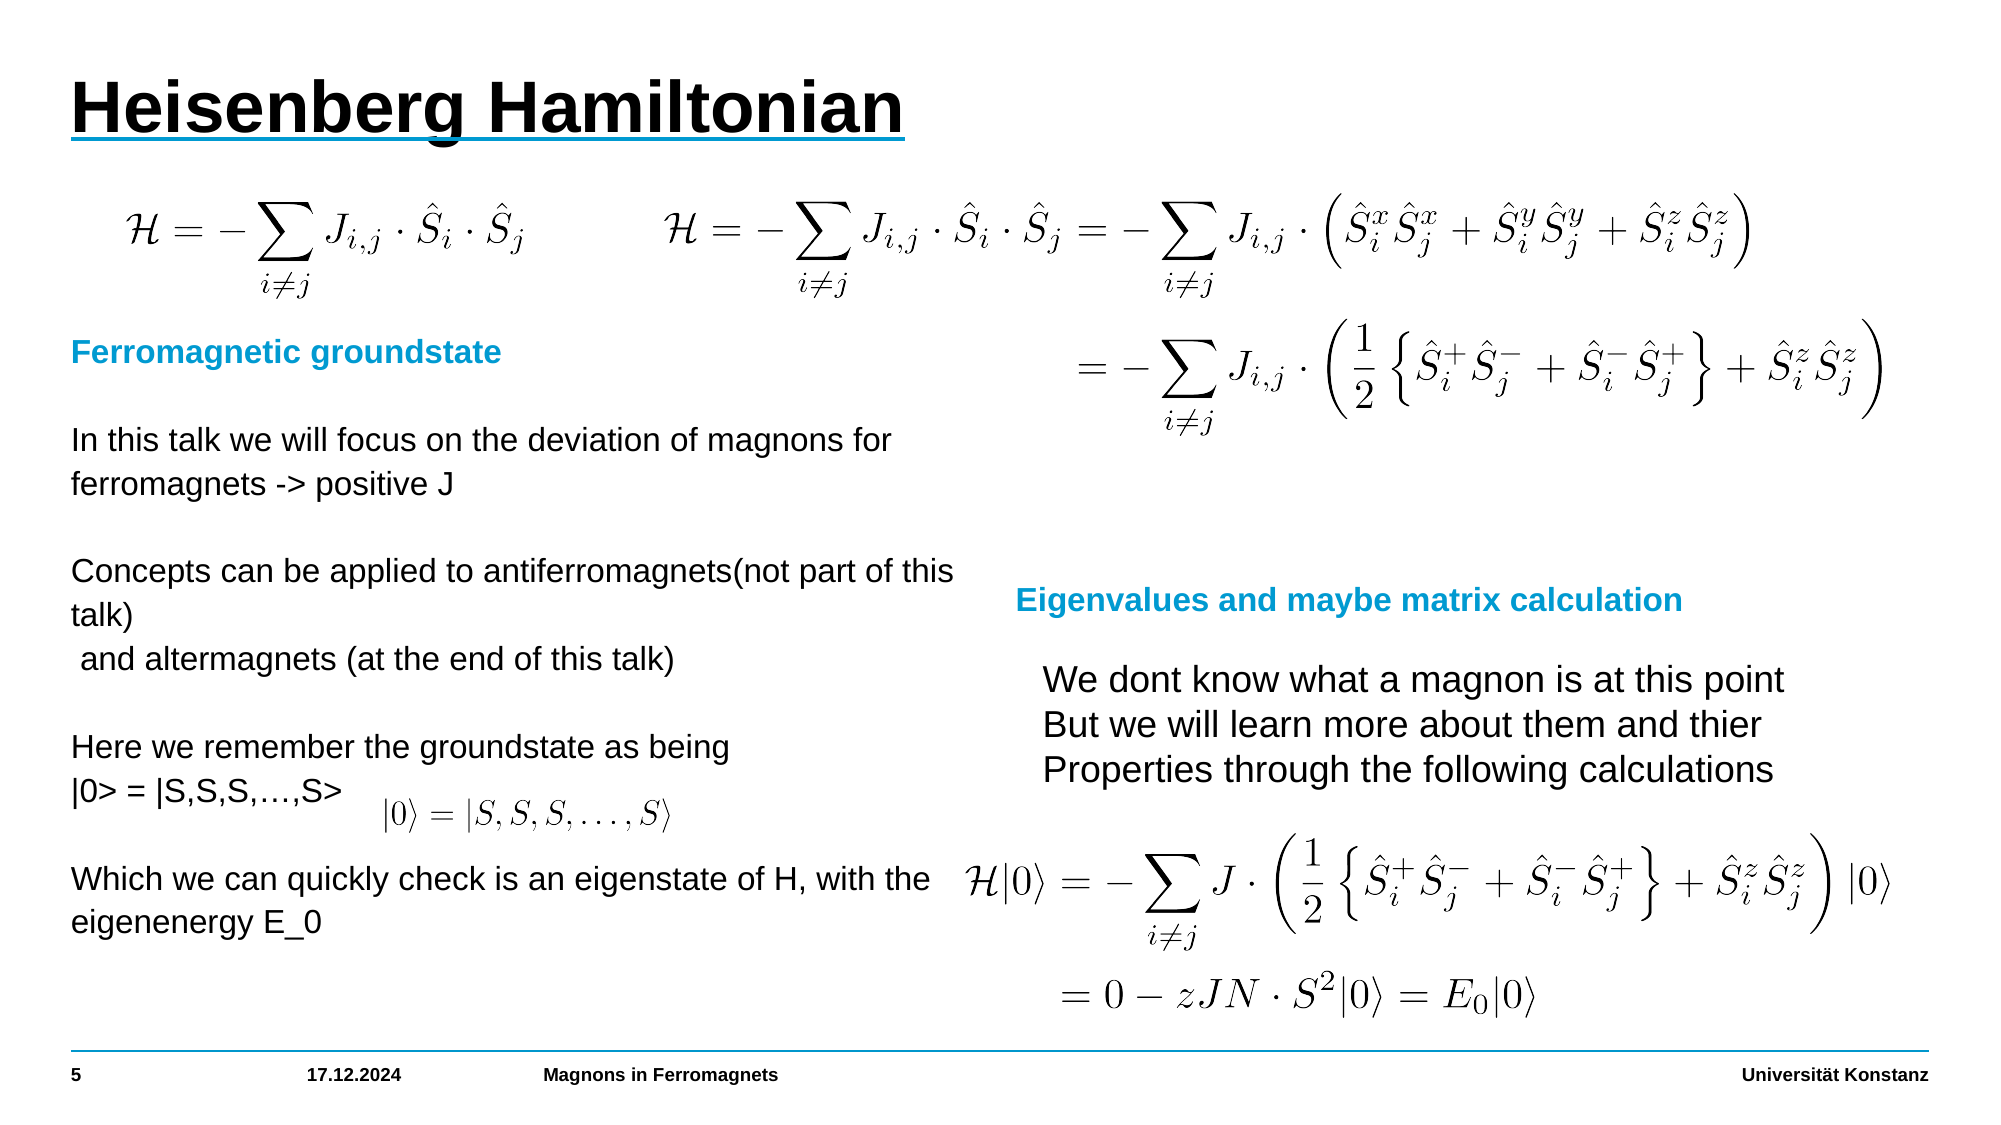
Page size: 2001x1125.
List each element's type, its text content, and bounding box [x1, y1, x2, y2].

footer Magnons in Ferromagnets [543, 1058, 1489, 1094]
list Eigenvalues and maybe matrix calculation [1015, 574, 1930, 1125]
picture [385, 798, 671, 833]
picture [964, 833, 1890, 1018]
picture [663, 193, 1882, 436]
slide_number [306, 1058, 512, 1094]
picture [126, 201, 523, 299]
text_box We dont know what a magnon is at this point But we will learn more about them and thier Properties through the following calculations [1027, 647, 1800, 797]
list Ferromagnetic groundstate In this talk we will focus on the deviation of magnons for ferromagnets -> positive J Concepts can be applied to antiferromagnets(not part of this talk) and altermagnets (at the end of this talk) Here we remember the groundstate as being |0> = |S,S,S,…,S> Which we can quickly check is an eigenstate of H, with the eigenenergy E_0 [70, 326, 985, 1000]
title Heisenberg Hamiltonian [70, 66, 1457, 268]
slide_number 5 [70, 1058, 276, 1094]
